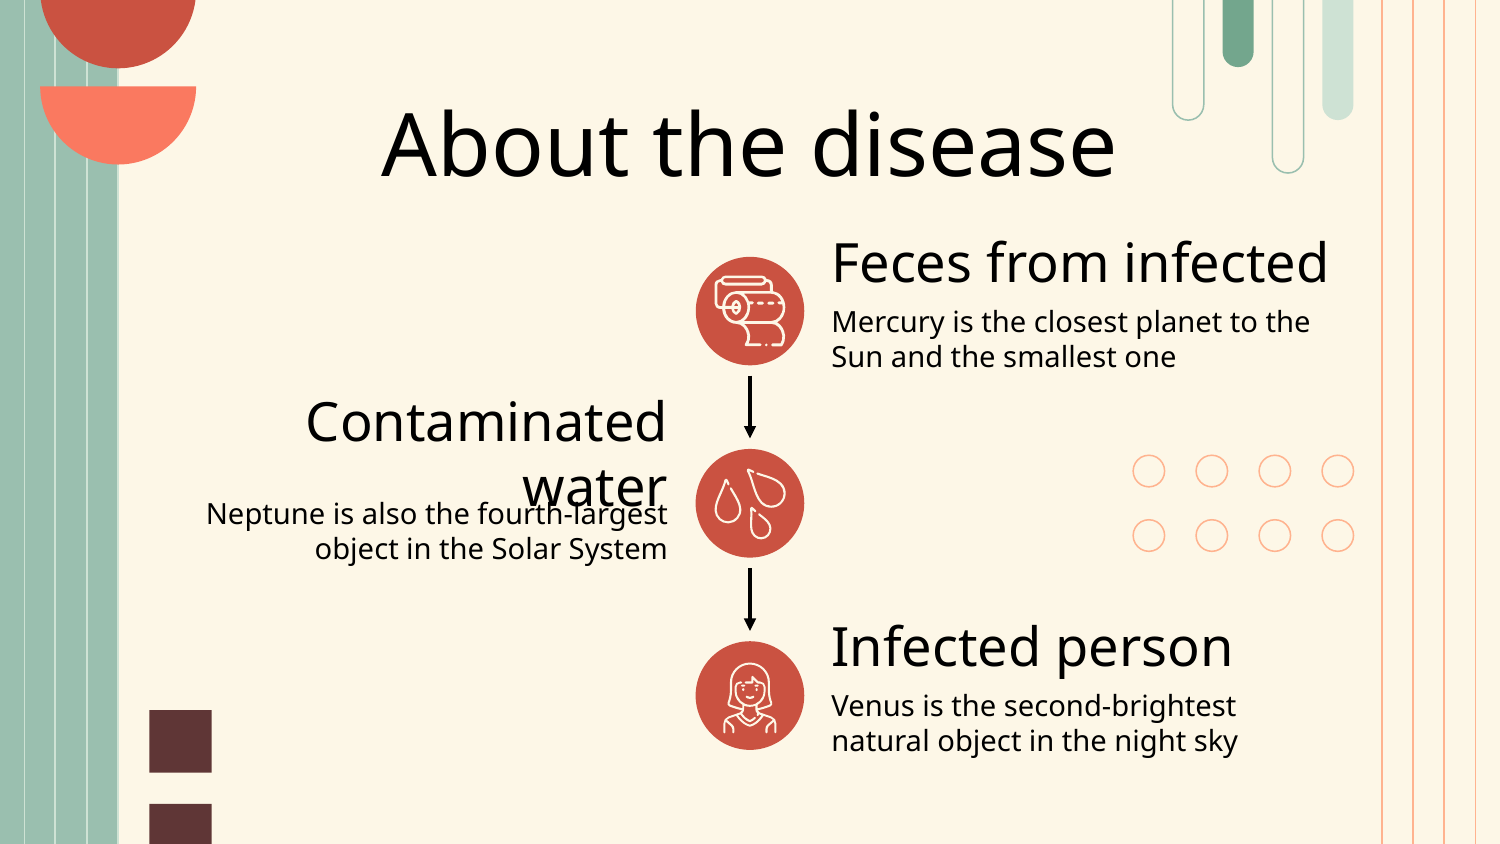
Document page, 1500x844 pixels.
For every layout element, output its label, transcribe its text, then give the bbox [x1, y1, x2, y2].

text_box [1172, 0, 1354, 174]
text_box [720, 549, 780, 558]
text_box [714, 275, 786, 347]
text_box Venus is the second-brightest natural object in the night sky [816, 672, 1343, 756]
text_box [713, 468, 786, 540]
text_box Neptune is also the fourth-largest object in the Solar System [157, 480, 684, 563]
text_box Mercury is the closest planet to the Sun and the smallest one [816, 288, 1343, 371]
text_box [695, 256, 805, 347]
text_box [716, 354, 782, 366]
title About the disease [157, 88, 1343, 195]
text_box Infected person [816, 617, 1343, 672]
text_box Contaminated water [157, 424, 684, 480]
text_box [723, 662, 777, 734]
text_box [149, 709, 212, 844]
text_box [695, 448, 805, 540]
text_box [39, 0, 197, 165]
text_box [695, 641, 805, 750]
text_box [1132, 454, 1354, 552]
text_box Feces from infected [816, 232, 1343, 288]
